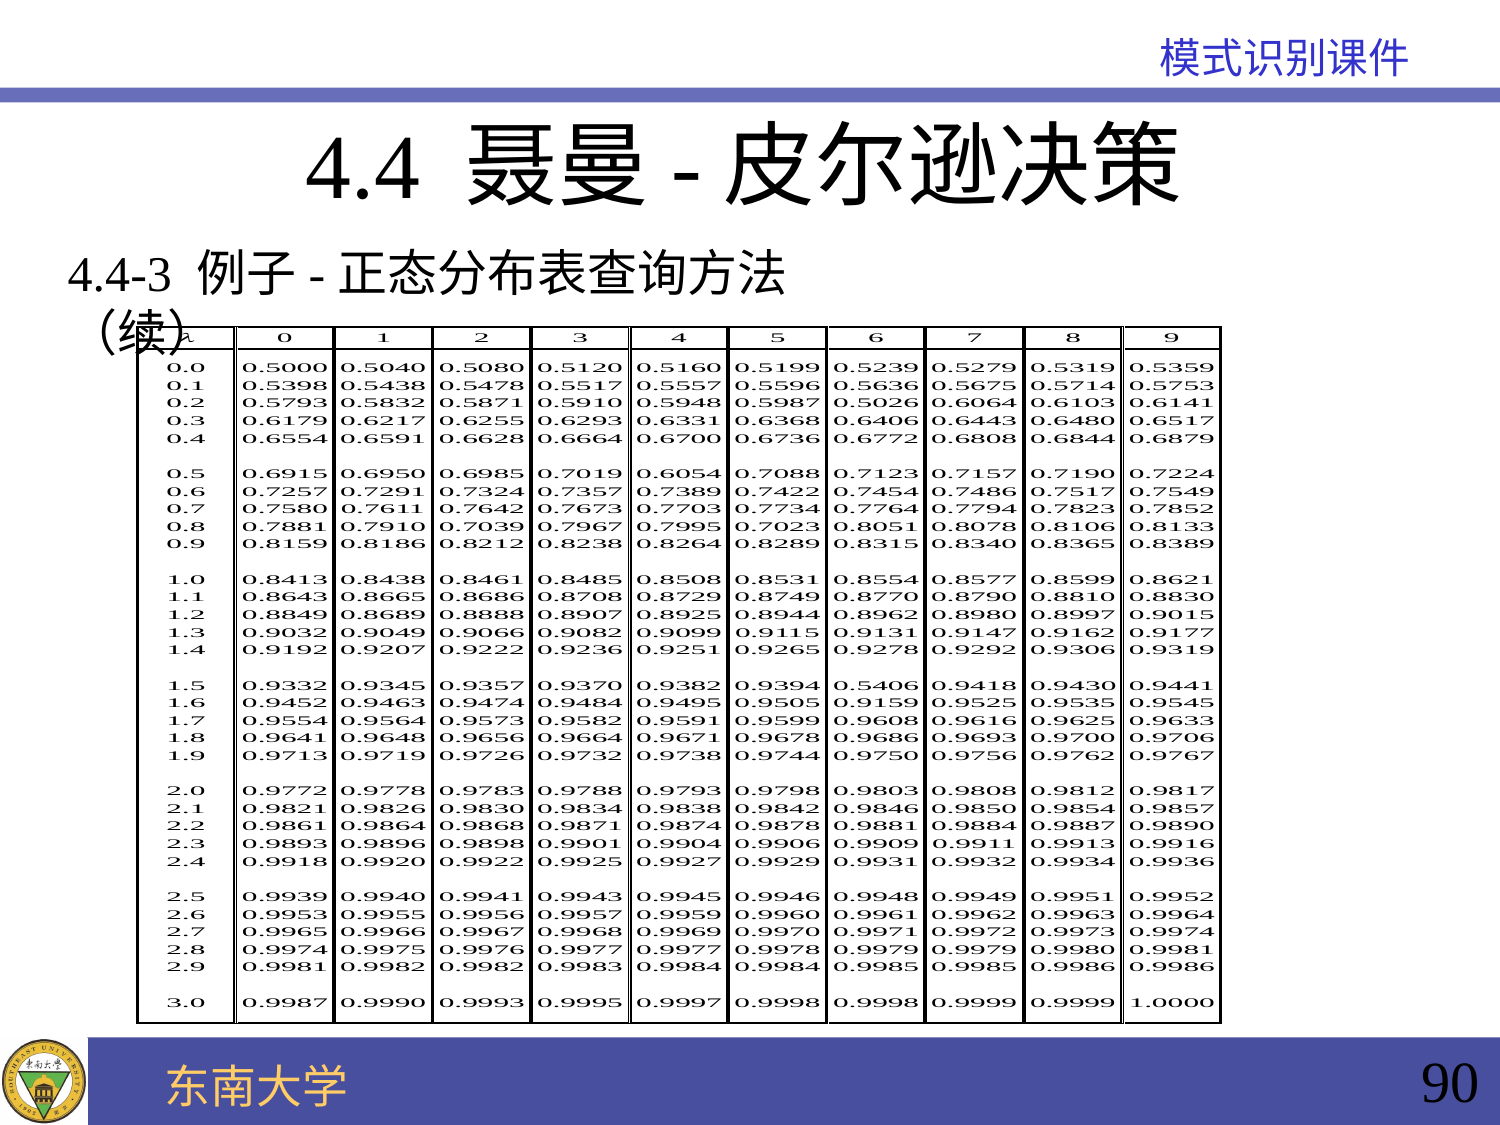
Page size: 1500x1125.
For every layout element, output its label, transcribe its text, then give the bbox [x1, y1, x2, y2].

text_box 4.4-3 例子-正态分布表查询方法（续） [53, 234, 928, 370]
picture [135, 325, 1326, 1037]
picture [0, 1038, 88, 1125]
text_box 4.4 聂曼-皮尔逊决策 [112, 99, 1376, 256]
text_box 90 [1406, 1036, 1500, 1122]
